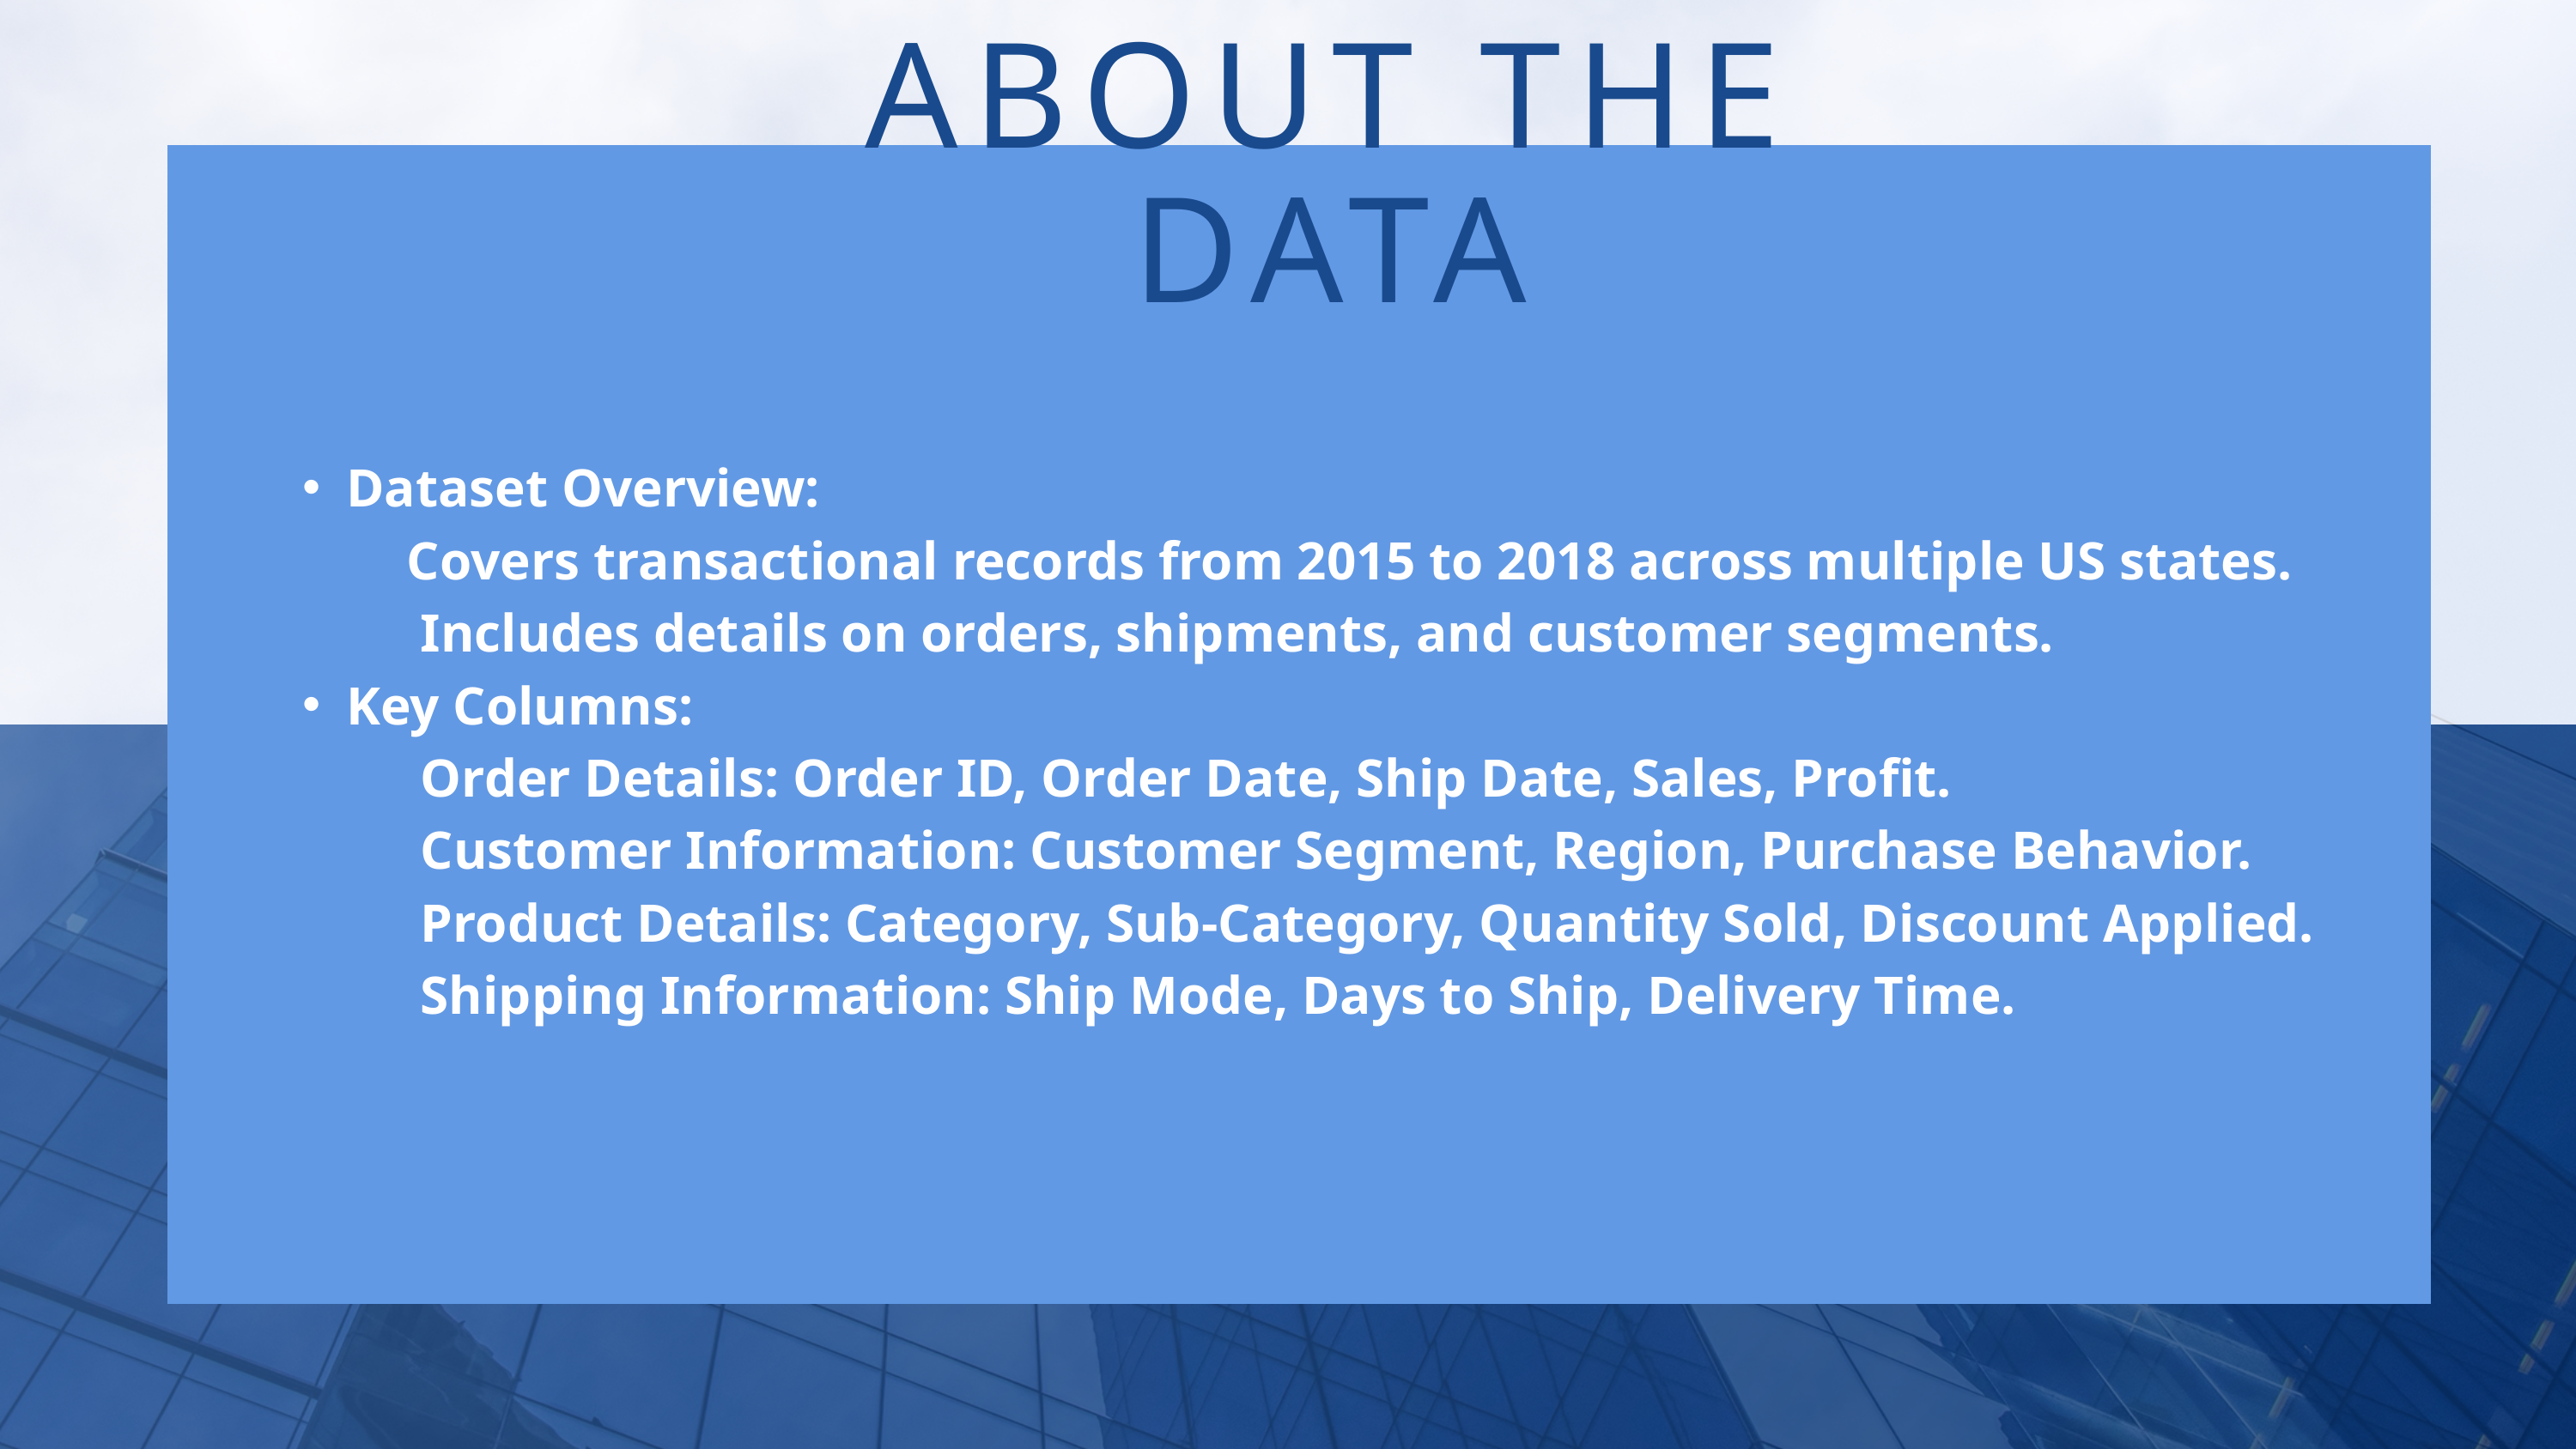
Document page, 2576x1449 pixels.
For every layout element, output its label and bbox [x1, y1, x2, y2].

text_box [0, 734, 2576, 1449]
text_box [167, 144, 2432, 1304]
text_box [0, 0, 2576, 724]
